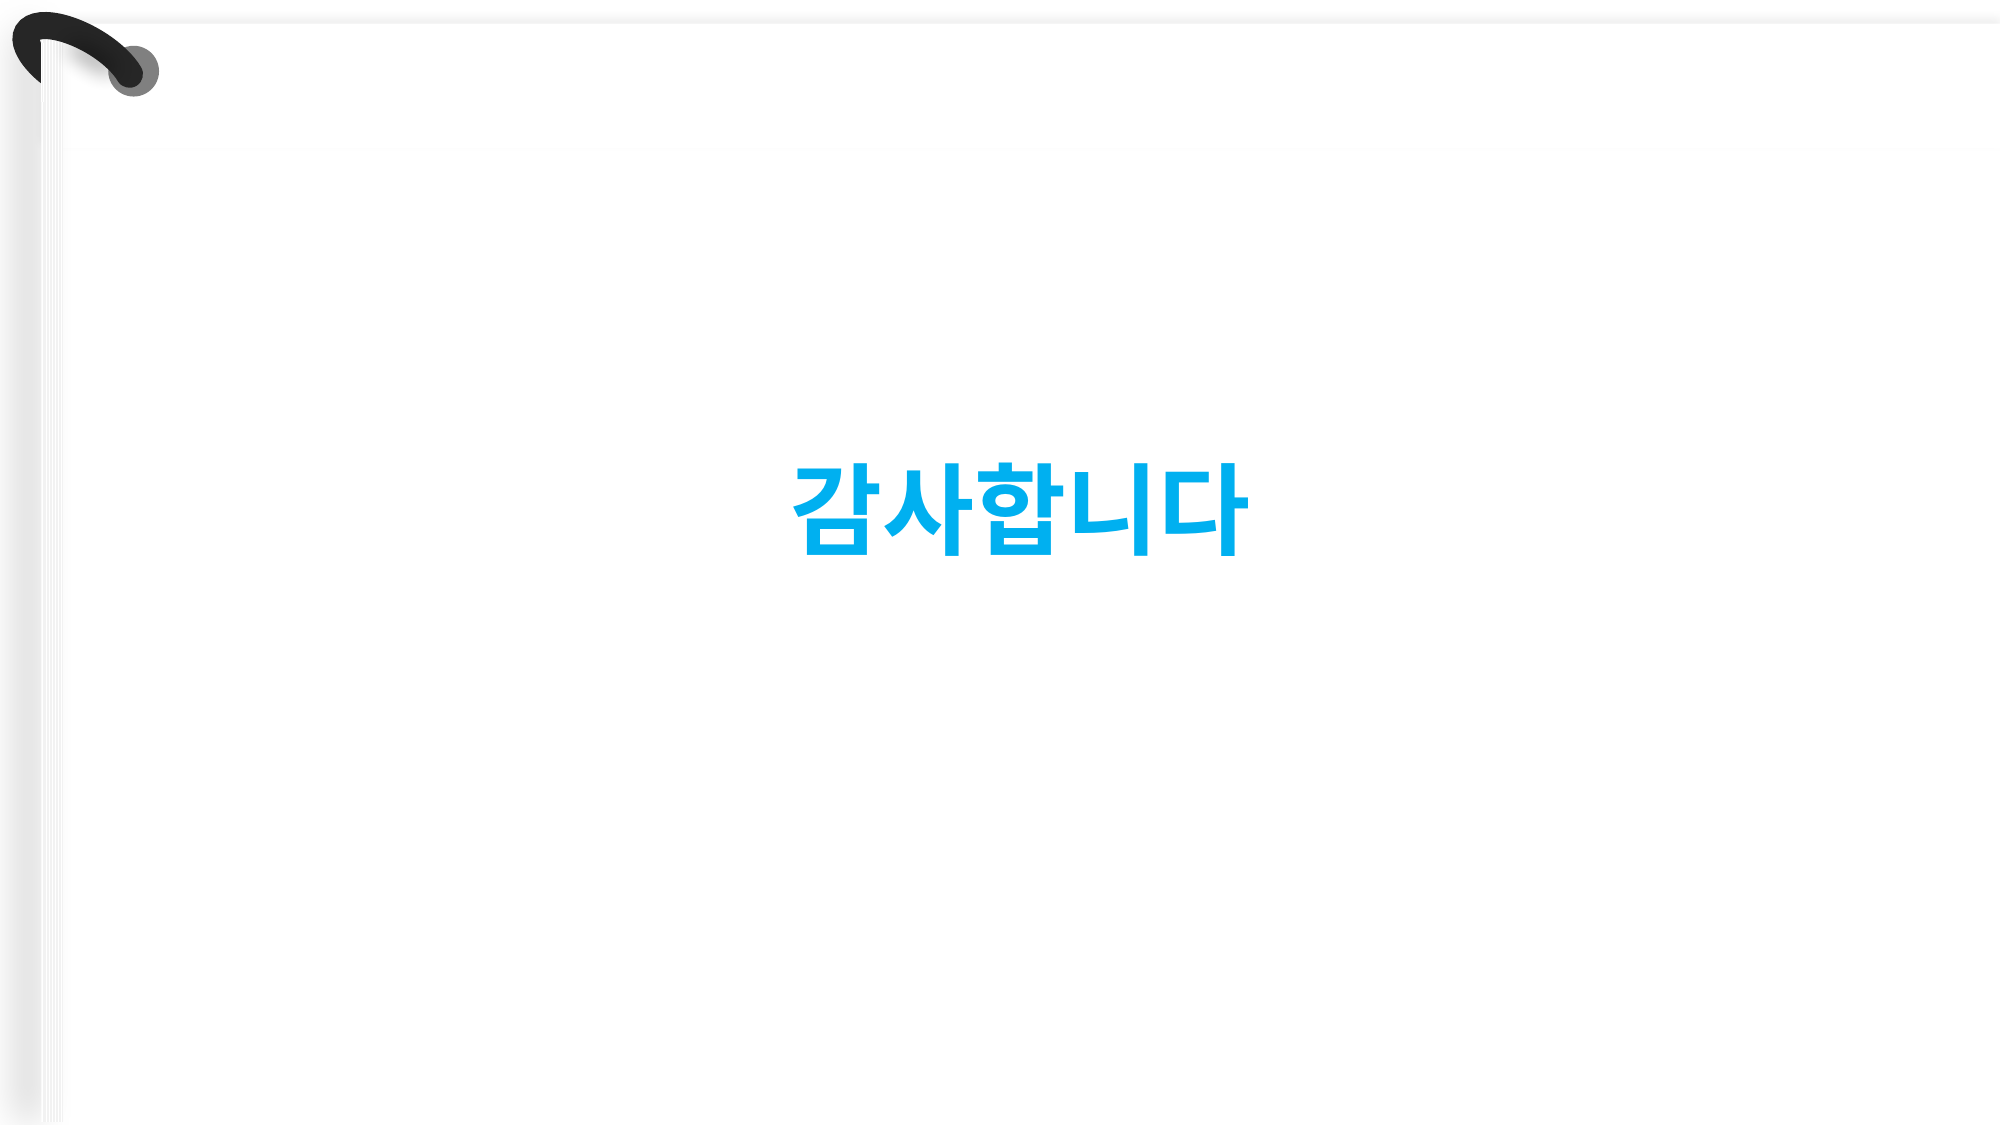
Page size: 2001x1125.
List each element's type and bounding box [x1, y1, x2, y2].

text_box [19, 19, 2000, 1122]
